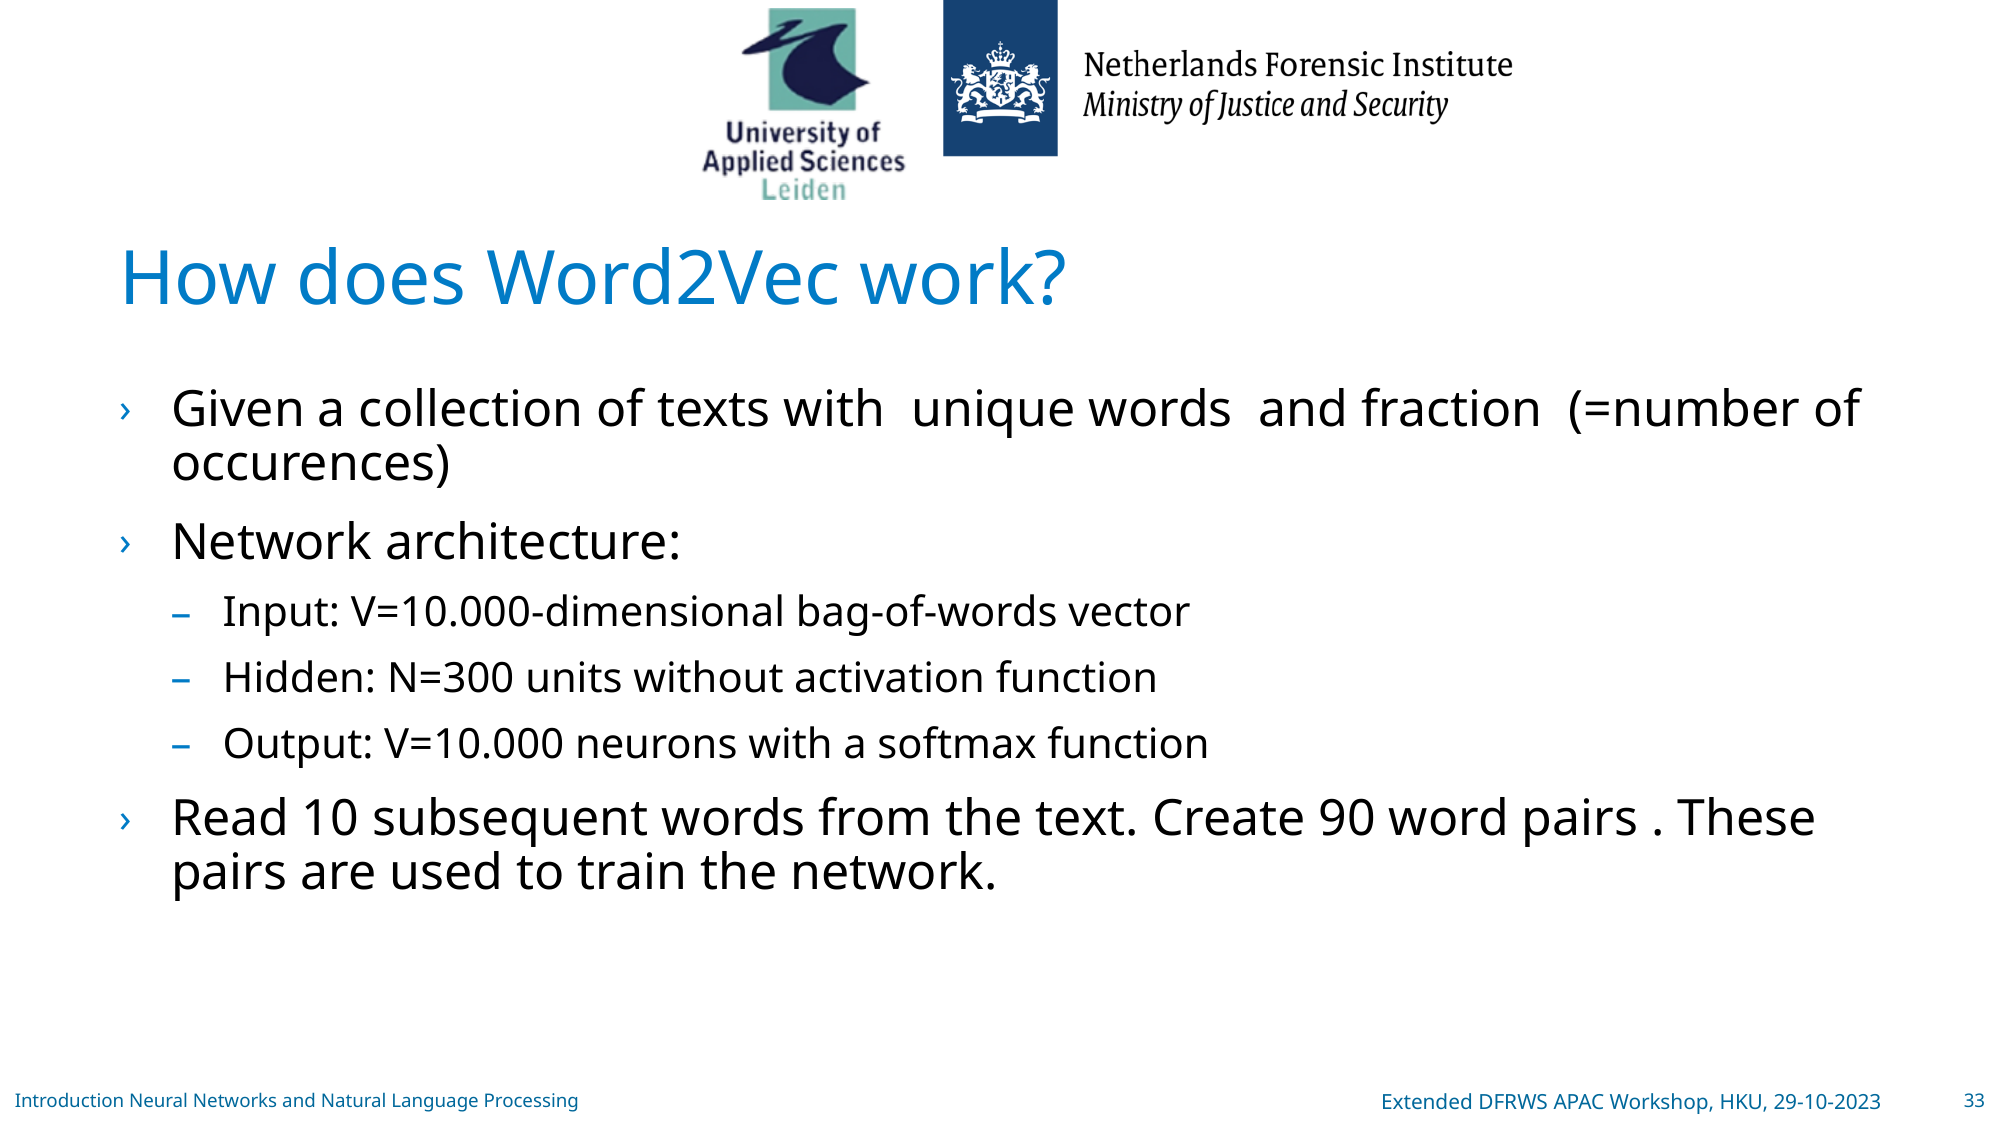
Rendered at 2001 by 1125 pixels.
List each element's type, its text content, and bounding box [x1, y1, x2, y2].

footer Introduction Neural Networks and Natural Language Processing [0, 1081, 1067, 1125]
picture [0, 0, 2001, 228]
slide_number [1172, 1081, 1895, 1125]
slide_number 33 [1895, 1081, 2000, 1125]
title How does Word2Vec work? [104, 172, 1897, 329]
